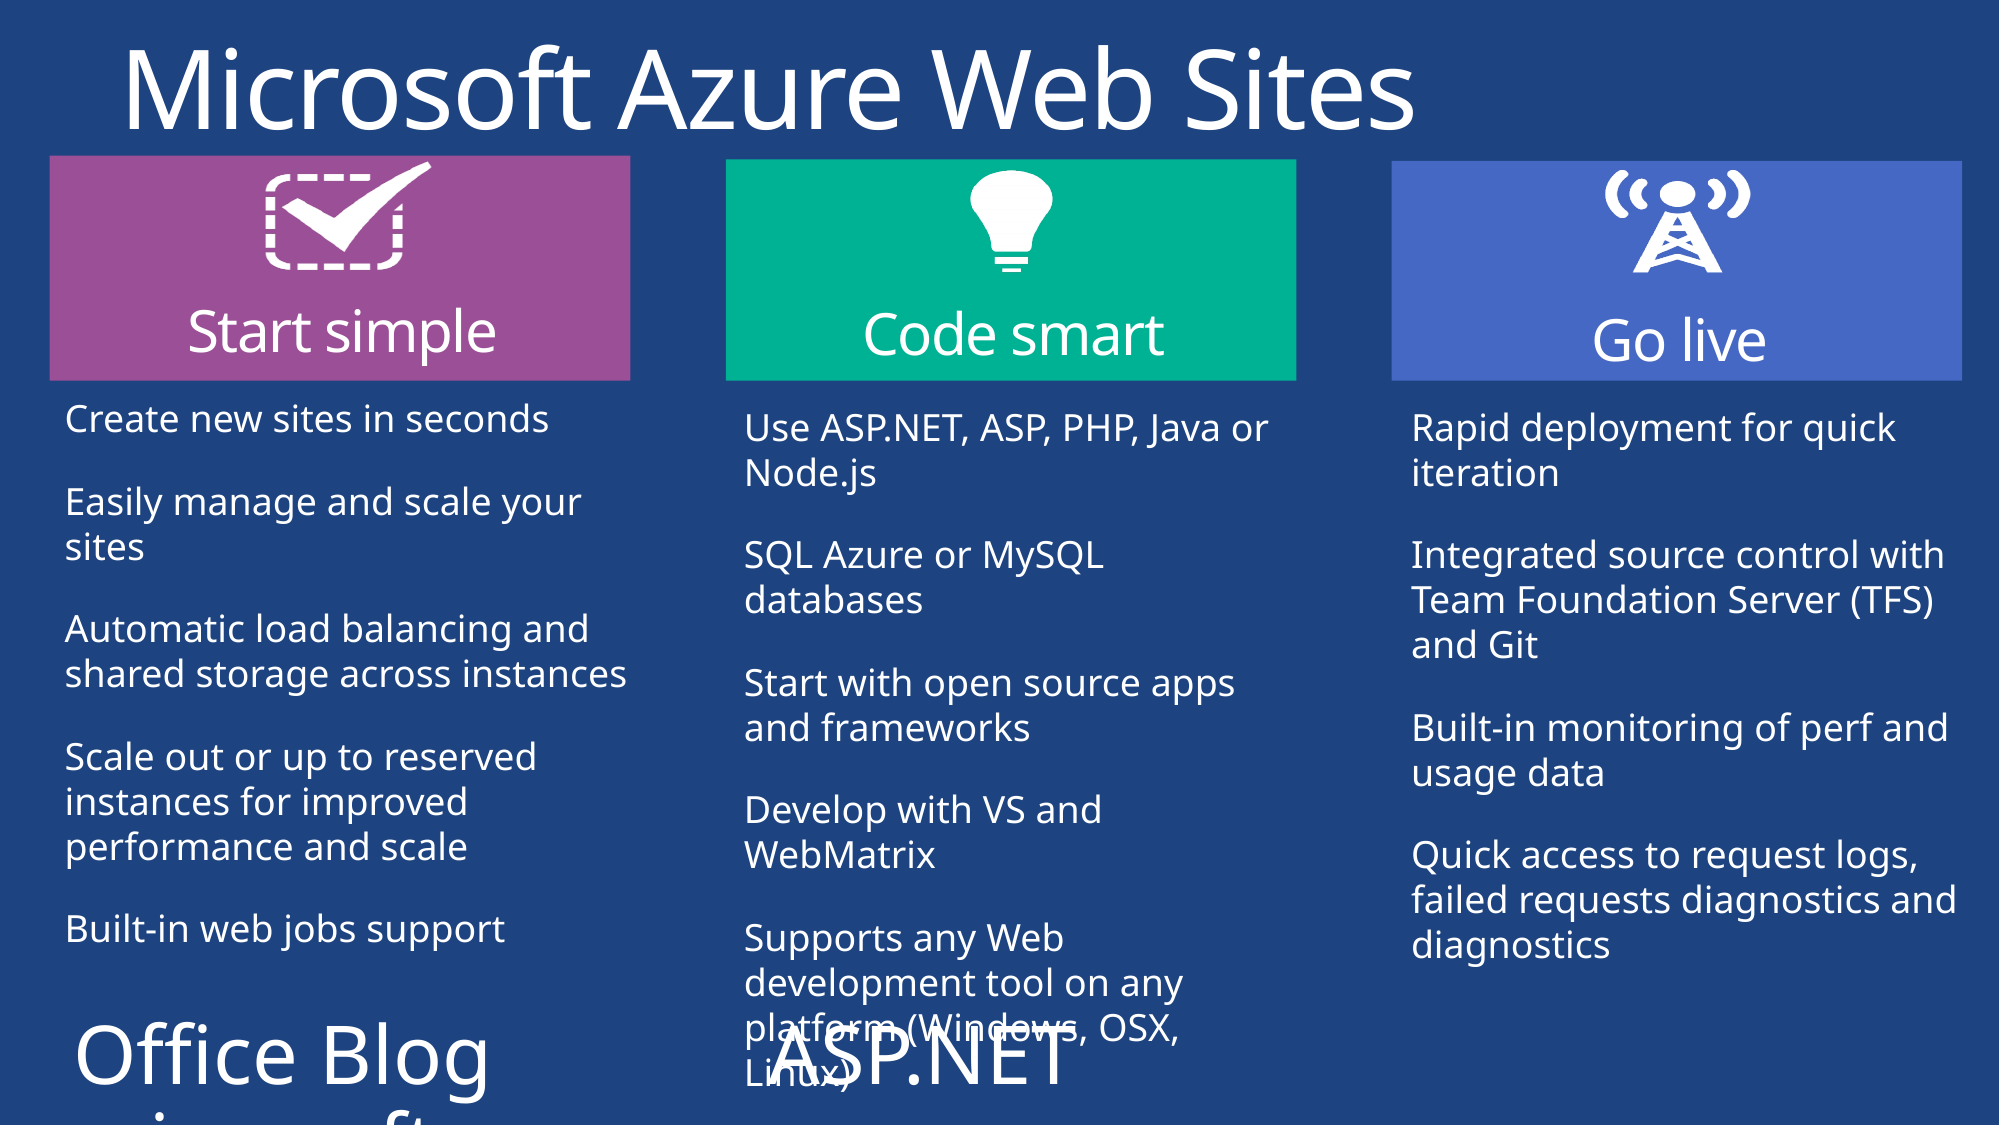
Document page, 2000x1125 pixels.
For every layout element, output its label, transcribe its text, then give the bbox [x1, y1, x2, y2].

text_box Rapid deployment for quick iteration Integrated source control with Team Foundation Server (TFS) and Git Built-in monitoring of perf and usage data Quick access to request logs, failed requests diagnostics and diagnostics [1396, 396, 1975, 913]
text_box Use ASP.NET, ASP, PHP, Java or Node.js SQL Azure or MySQL databases Start with open source apps and frameworks Develop with VS and WebMatrix Supports any Web development tool on any platform (Windows, OSX, Linux) [729, 396, 1300, 945]
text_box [725, 159, 1297, 381]
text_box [49, 142, 631, 381]
title Microsoft Azure Web Sites [96, 19, 1899, 155]
text_box Create new sites in seconds Easily manage and scale your sites Automatic load balancing and shared storage across instances Scale out or up to reserved instances for improved performance and scale Built-in web jobs support [49, 387, 670, 945]
text_box Office Blog ASP.NET microsoft.com [58, 1007, 1970, 1125]
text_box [1391, 158, 1963, 381]
